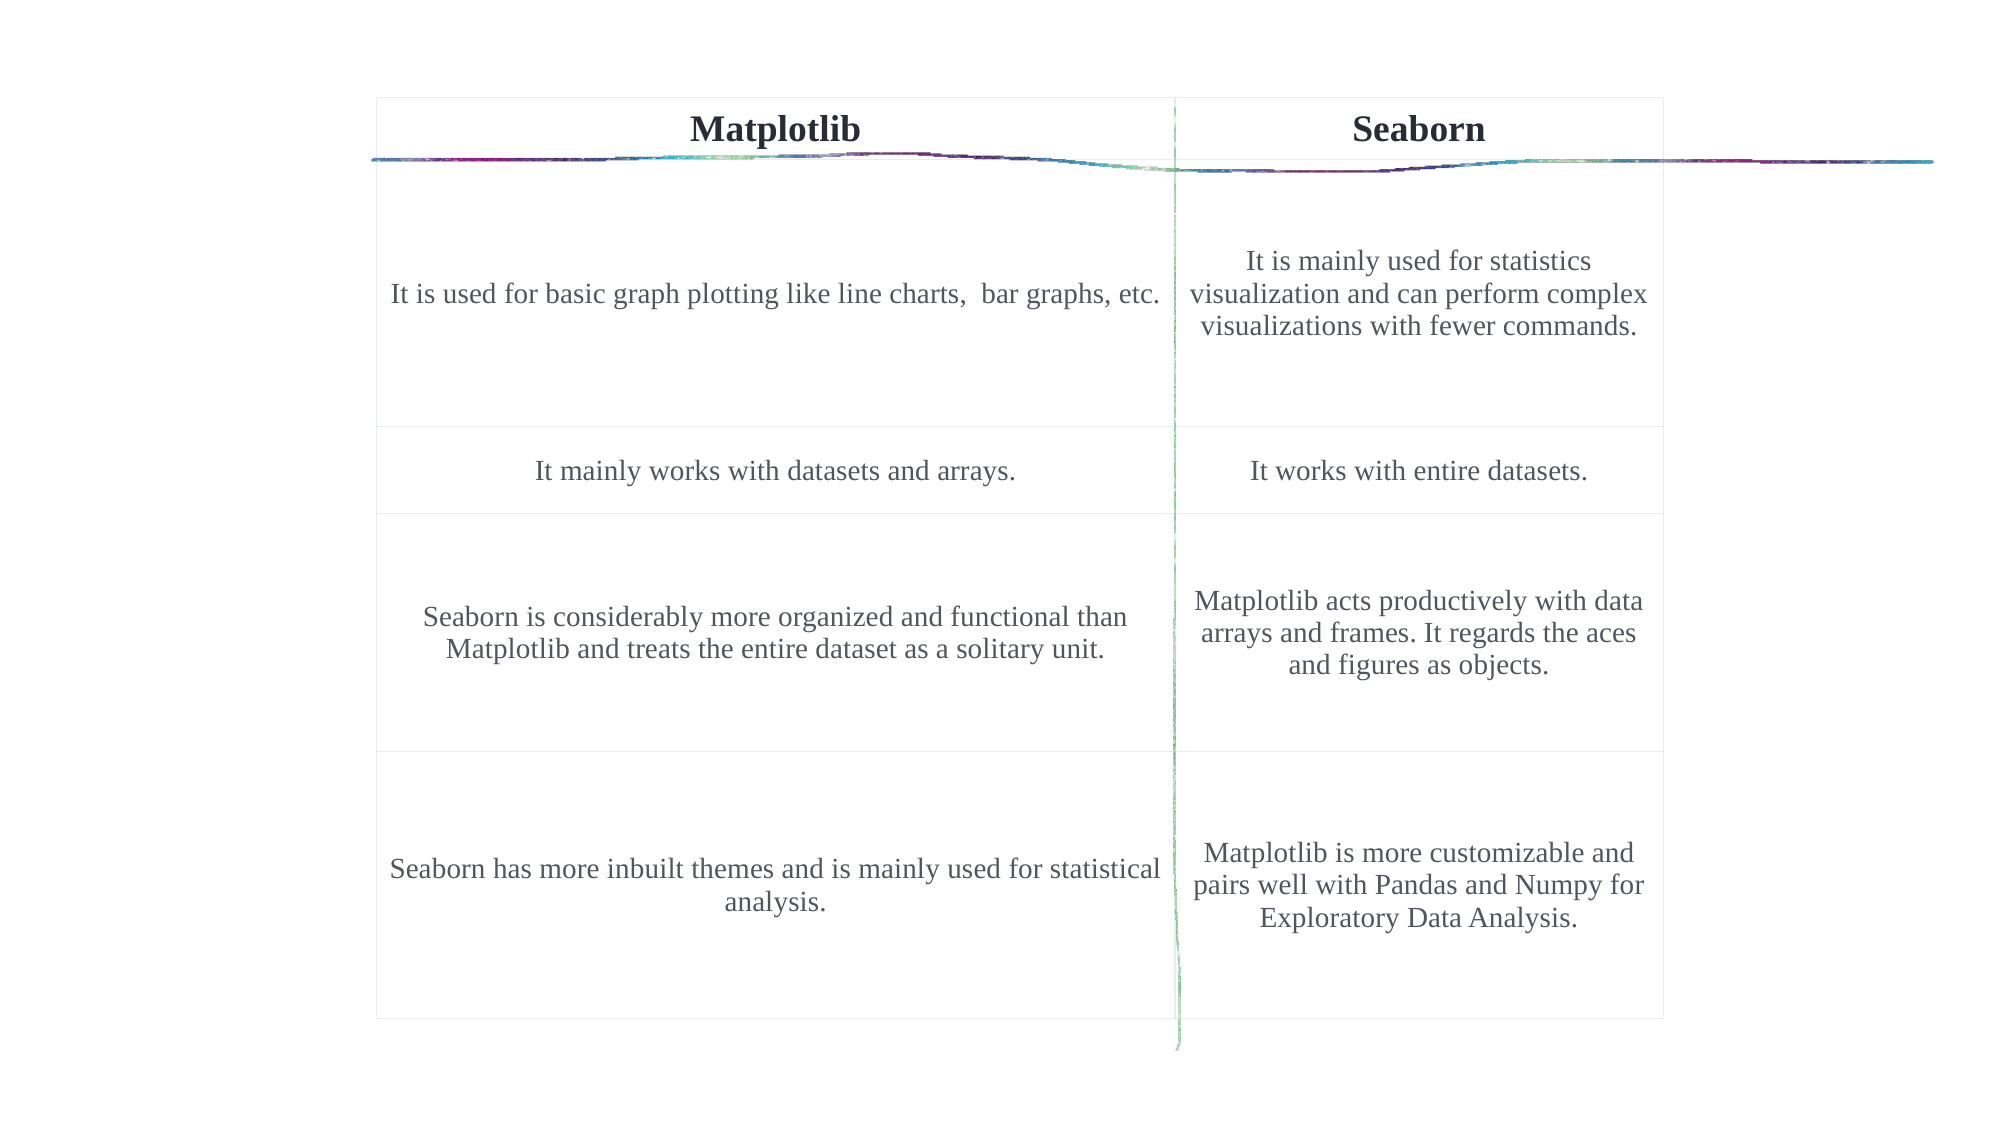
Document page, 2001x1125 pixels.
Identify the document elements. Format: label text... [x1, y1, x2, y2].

table_header Matplotlib [377, 98, 1174, 148]
table_cell Seaborn has more inbuilt themes and is mainly used for statistical analysis. [377, 752, 1170, 1018]
table_cell Seaborn is considerably more organized and functional than Matplotlib and treats the entire dataset as a solitary unit. [377, 514, 1170, 751]
table_cell Matplotlib acts productively with data arrays and frames. It regards the aces and figures as objects. [1183, 514, 1663, 751]
table_cell It mainly works with datasets and arrays. [377, 427, 1170, 513]
picture [367, 101, 1939, 1058]
table_cell It is mainly used for statistics visualization and can perform complex visualizations with fewer commands. [1183, 177, 1663, 426]
table_header Seaborn [1176, 98, 1663, 148]
table_cell Matplotlib is more customizable and pairs well with Pandas and Numpy for Exploratory Data Analysis. [1183, 752, 1663, 1018]
table_cell It is used for basic graph plotting like line charts, bar graphs, etc. [377, 177, 1170, 426]
table_cell It works with entire datasets. [1183, 427, 1663, 513]
